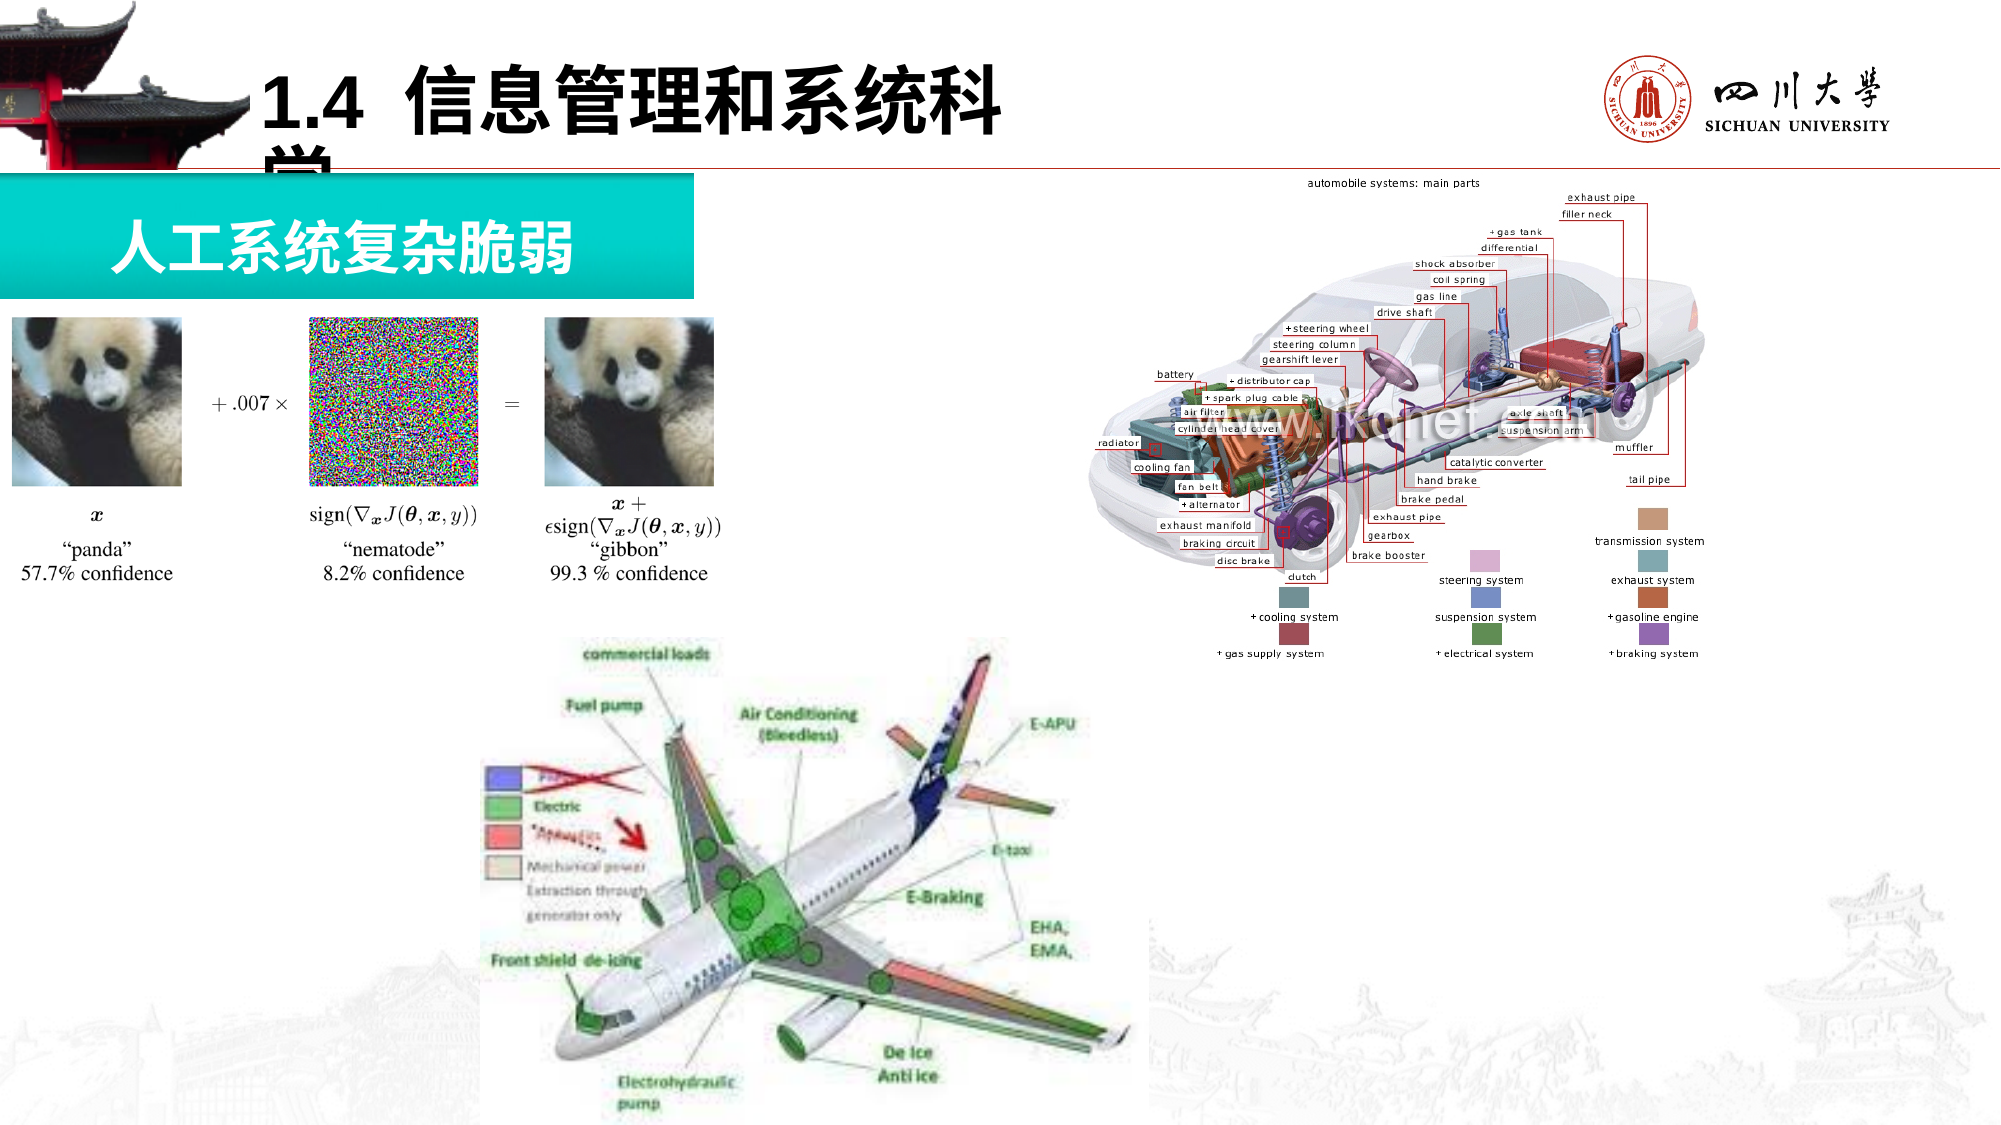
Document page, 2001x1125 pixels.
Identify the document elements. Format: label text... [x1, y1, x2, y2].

list 1.4 信息管理和系统科学 [260, 55, 1066, 143]
picture [480, 173, 1768, 1125]
picture [0, 0, 250, 170]
picture [0, 173, 694, 299]
picture [0, 308, 789, 587]
